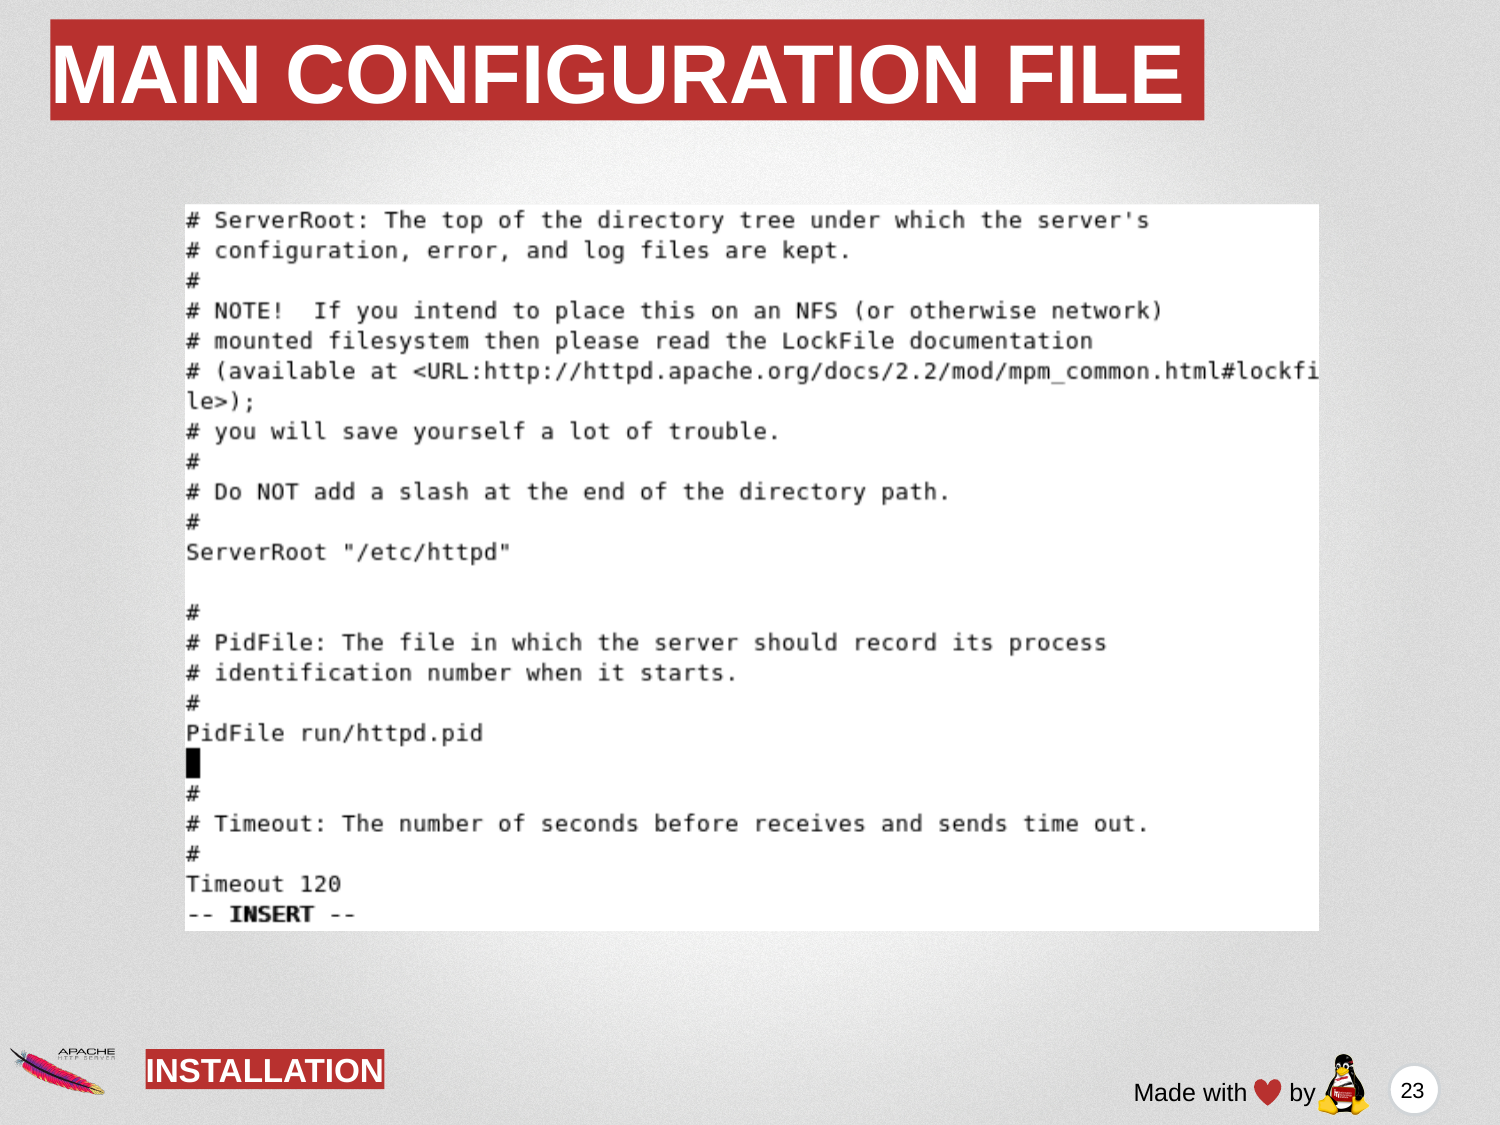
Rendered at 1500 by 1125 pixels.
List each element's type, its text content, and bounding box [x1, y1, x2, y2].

text_box INSTALLATION [145, 1049, 385, 1090]
picture [0, 0, 1500, 1125]
slide_number 23 [1385, 1069, 1454, 1125]
title MAIN CONFIGURATION FILE [50, 19, 1205, 121]
